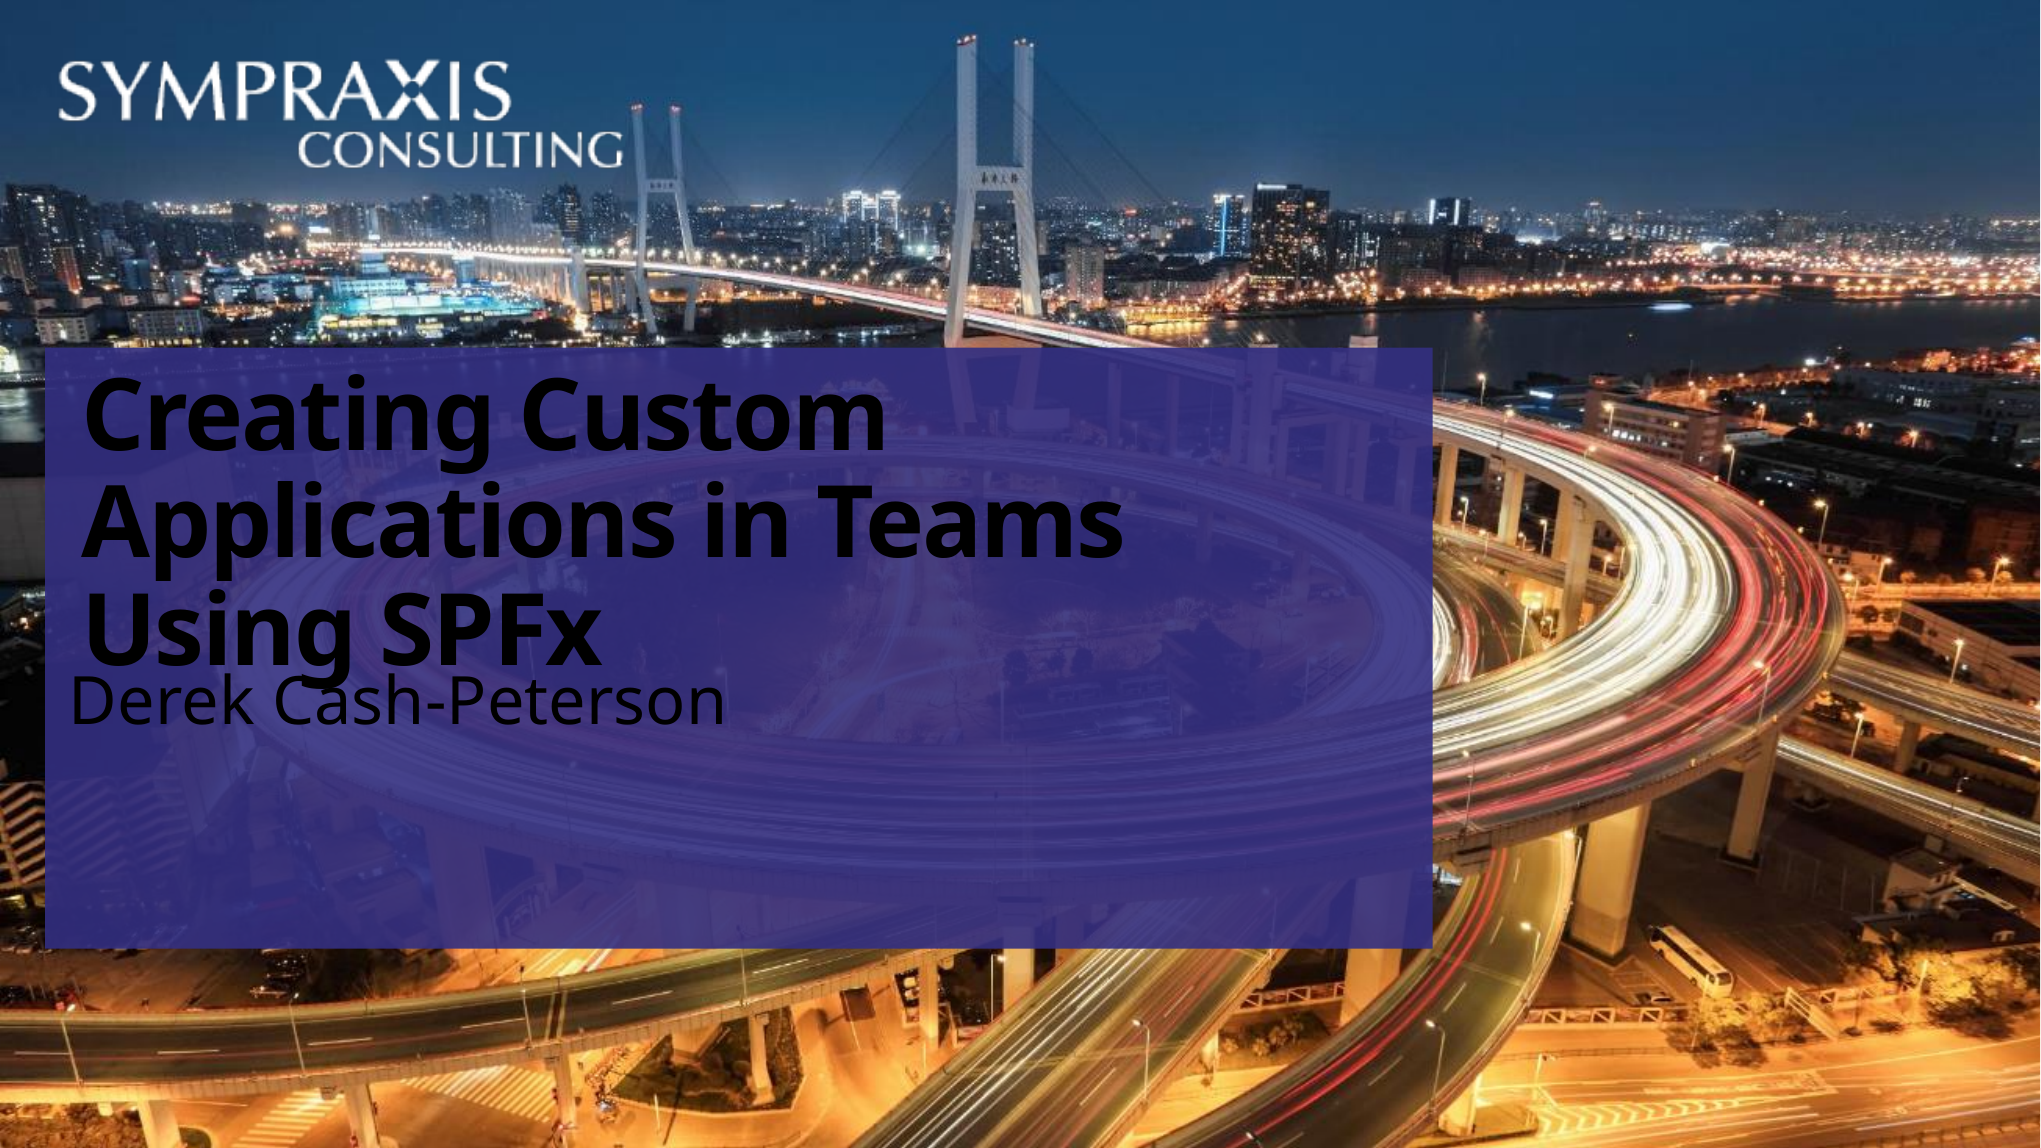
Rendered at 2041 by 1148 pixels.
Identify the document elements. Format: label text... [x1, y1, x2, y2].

picture [0, 0, 2041, 1148]
title Creating Custom Applications in Teams Using SPFx [57, 348, 1433, 649]
list Derek Cash-Peterson [45, 648, 1096, 949]
